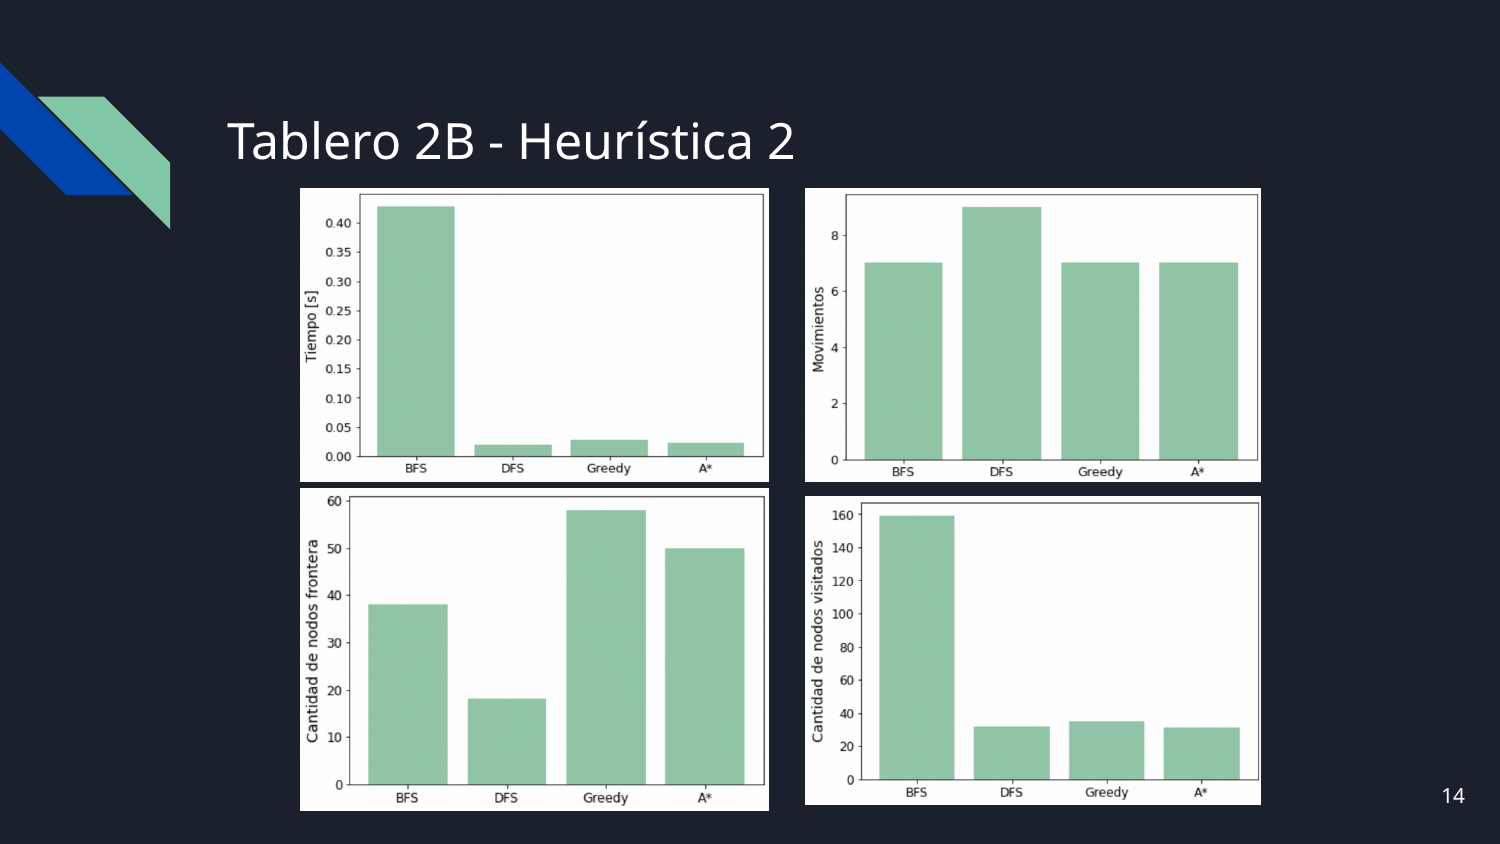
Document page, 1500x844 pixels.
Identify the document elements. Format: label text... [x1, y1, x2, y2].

title Tablero 2B - Heurística 2 [212, 64, 1368, 215]
picture [300, 488, 769, 812]
slide_number ‹#› [1389, 764, 1480, 830]
picture [804, 188, 1261, 482]
picture [804, 496, 1261, 805]
picture [300, 188, 769, 482]
